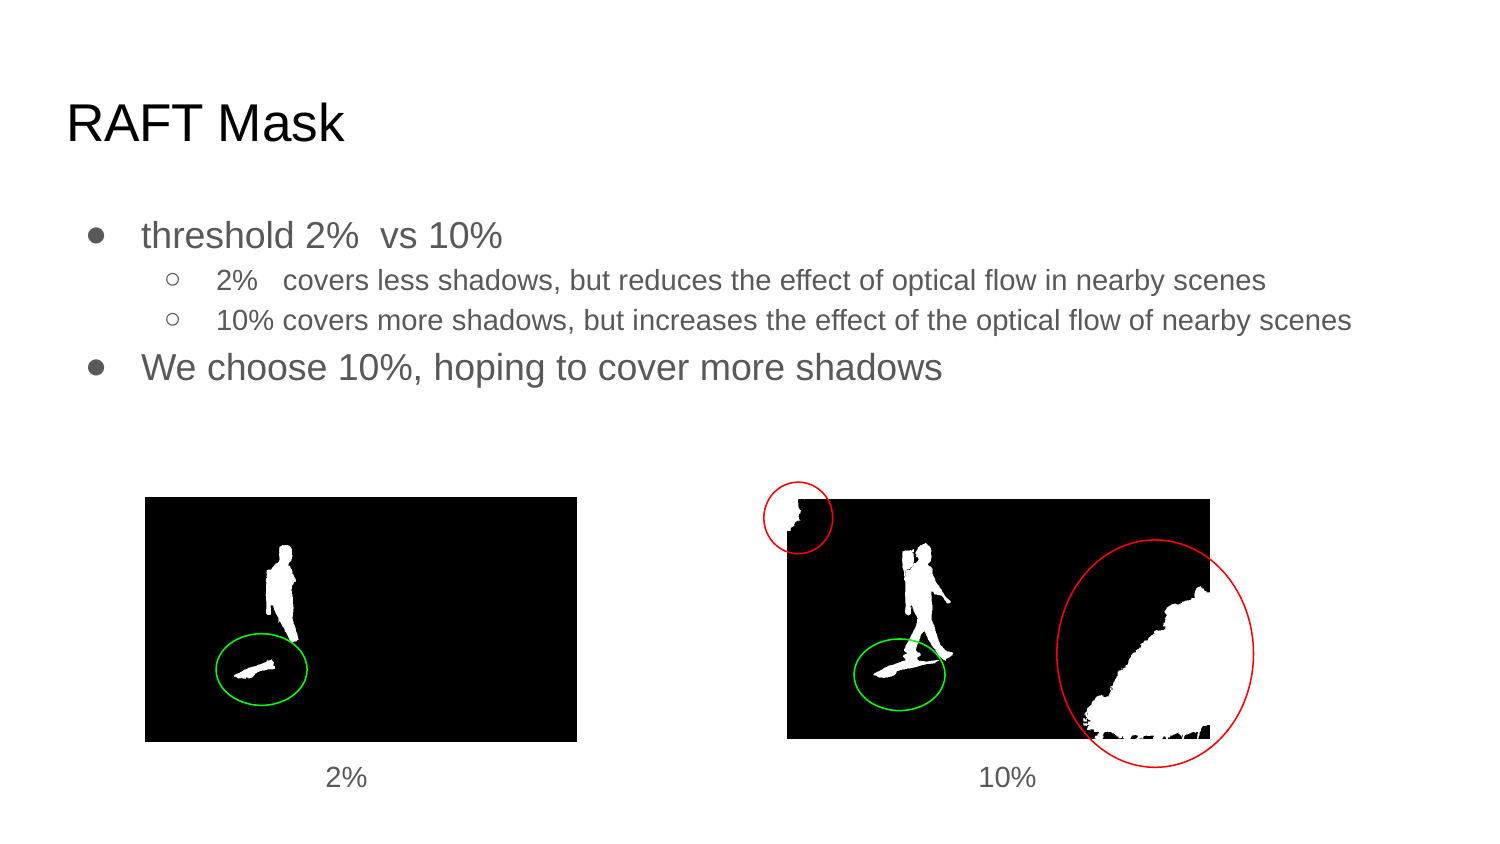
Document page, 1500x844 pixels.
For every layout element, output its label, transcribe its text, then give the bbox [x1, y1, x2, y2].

list threshold 2% vs 10% 2% covers less shadows, but reduces the effect of optical flow in nearby scenes 10% covers more shadows, but increases the effect of the optical flow of nearby scenes We choose 10%, hoping to cover more shadows [51, 189, 1449, 750]
picture [787, 499, 1210, 739]
text_box 10% [888, 747, 1085, 809]
title RAFT Mask [51, 72, 1449, 167]
text_box [1099, 562, 1254, 768]
text_box 2% [235, 751, 433, 809]
text_box [763, 482, 827, 550]
picture [145, 497, 577, 742]
